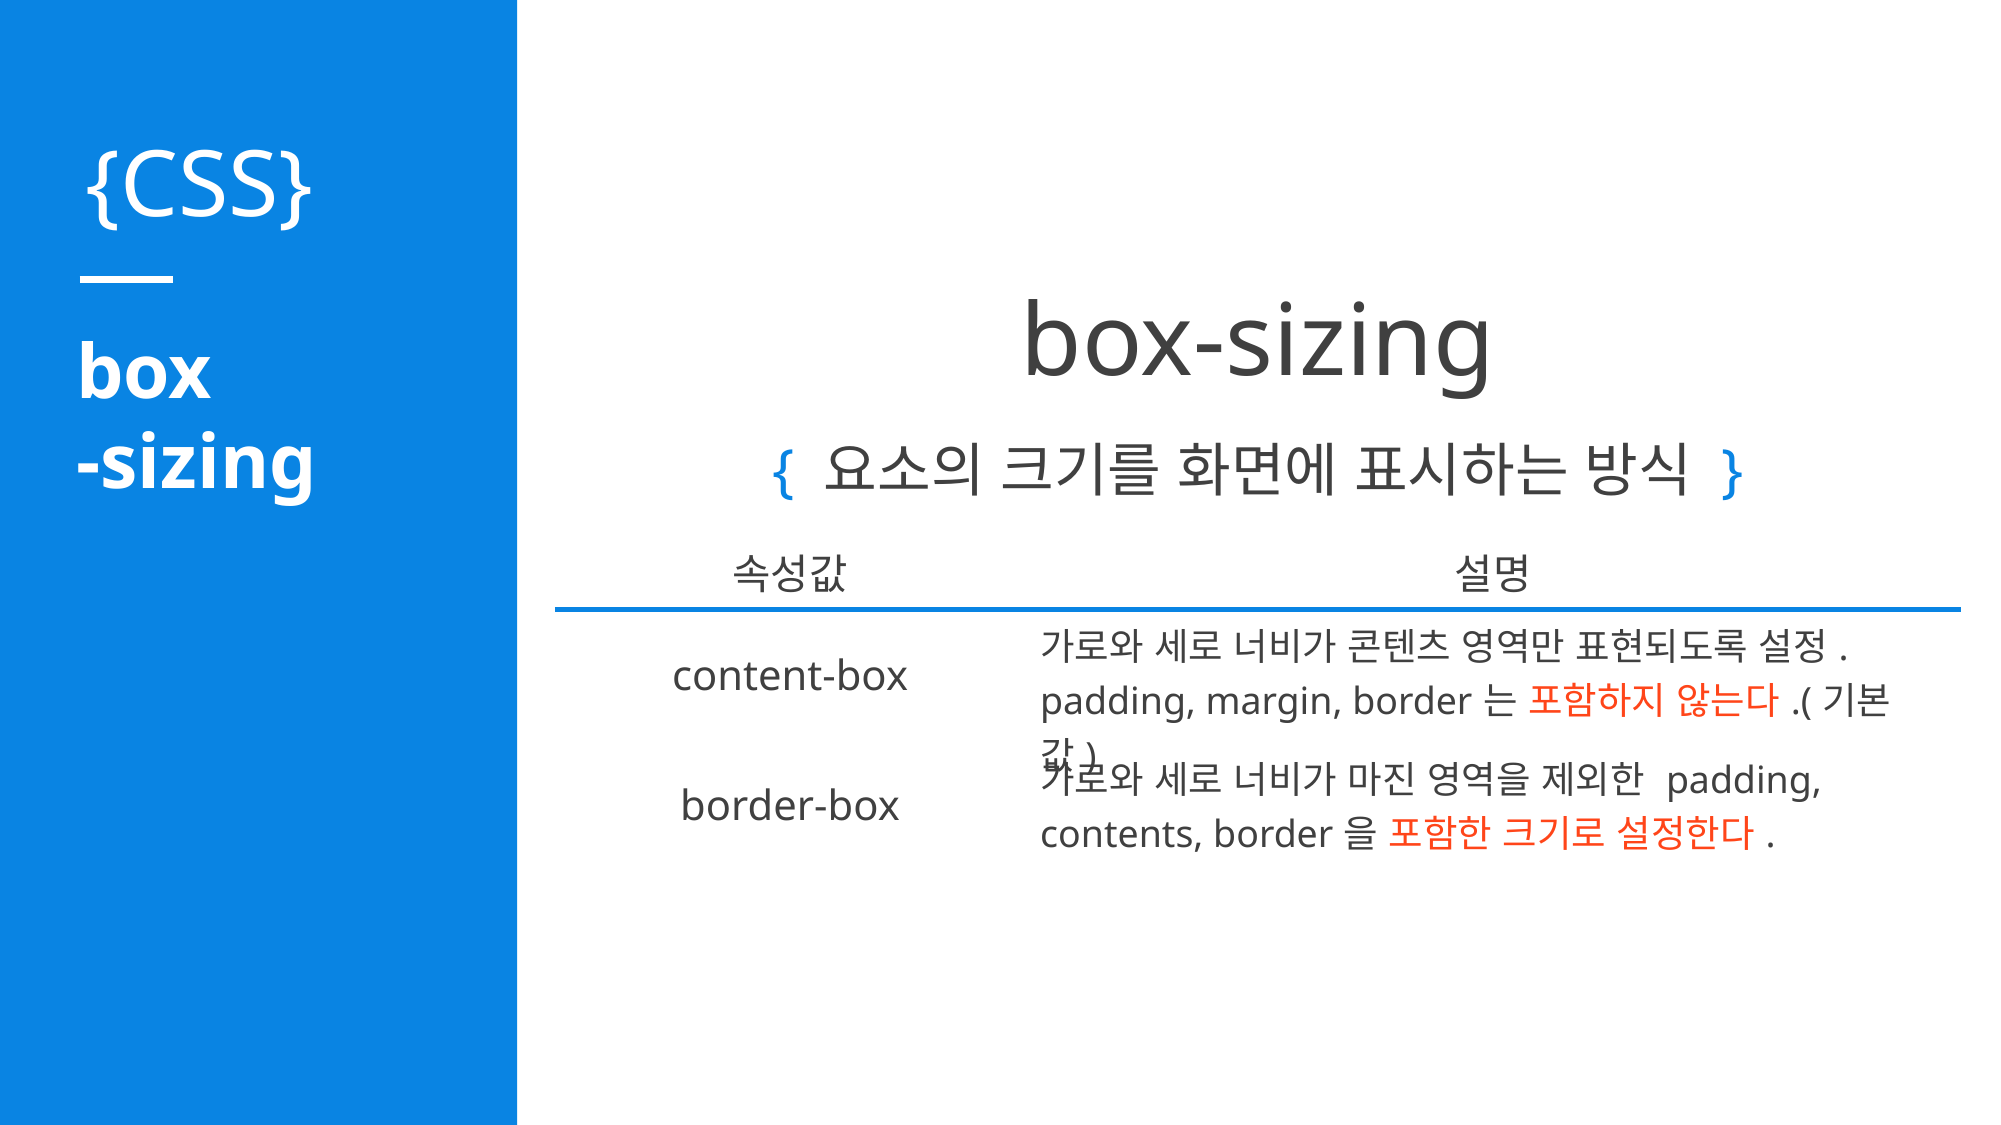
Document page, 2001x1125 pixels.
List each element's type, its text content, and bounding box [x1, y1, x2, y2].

table_cell 가로와 세로 너비가 마진 영역을 제외한 padding, contents, border을 포함한 크기로 설정한다. [1025, 739, 1961, 869]
table_cell 가로와 세로 너비가 콘텐츠 영역만 표현되도록 설정. padding, margin, border는 포함하지 않는다.(기본값) [1025, 612, 1961, 739]
text_box { 요소의 크기를 화면에 표시하는 방식 } [516, 425, 2000, 511]
table_cell content-box [555, 612, 1025, 739]
table_header 설명 [1025, 533, 1961, 607]
table_cell border-box [555, 739, 1025, 869]
table_header 속성값 [555, 533, 1025, 607]
text_box box -sizing [61, 316, 333, 512]
text_box box-sizing [516, 268, 2000, 404]
